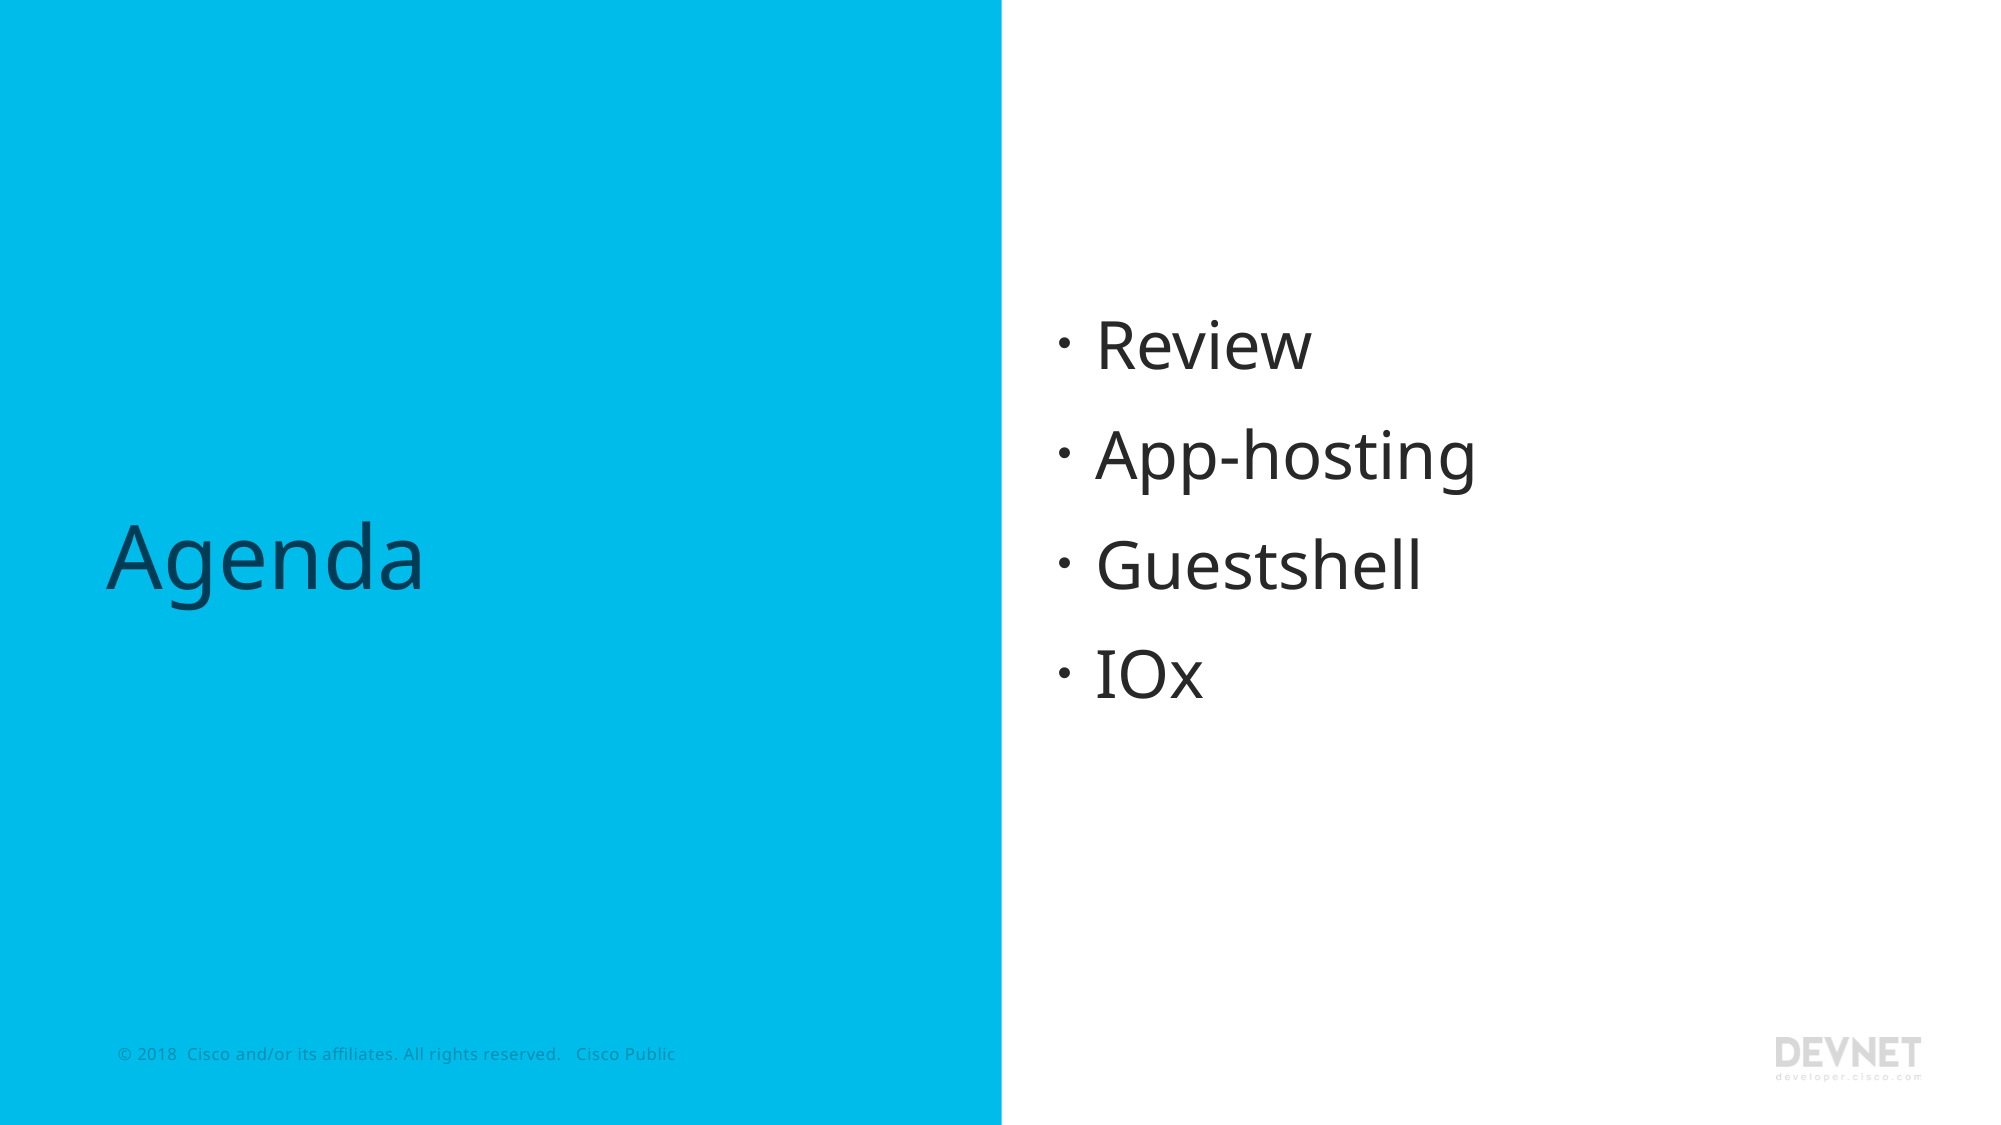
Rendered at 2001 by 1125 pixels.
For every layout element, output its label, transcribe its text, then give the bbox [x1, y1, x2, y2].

list Review App-hosting Guestshell IOx [1057, 118, 1970, 1007]
title Agenda [91, 362, 929, 763]
